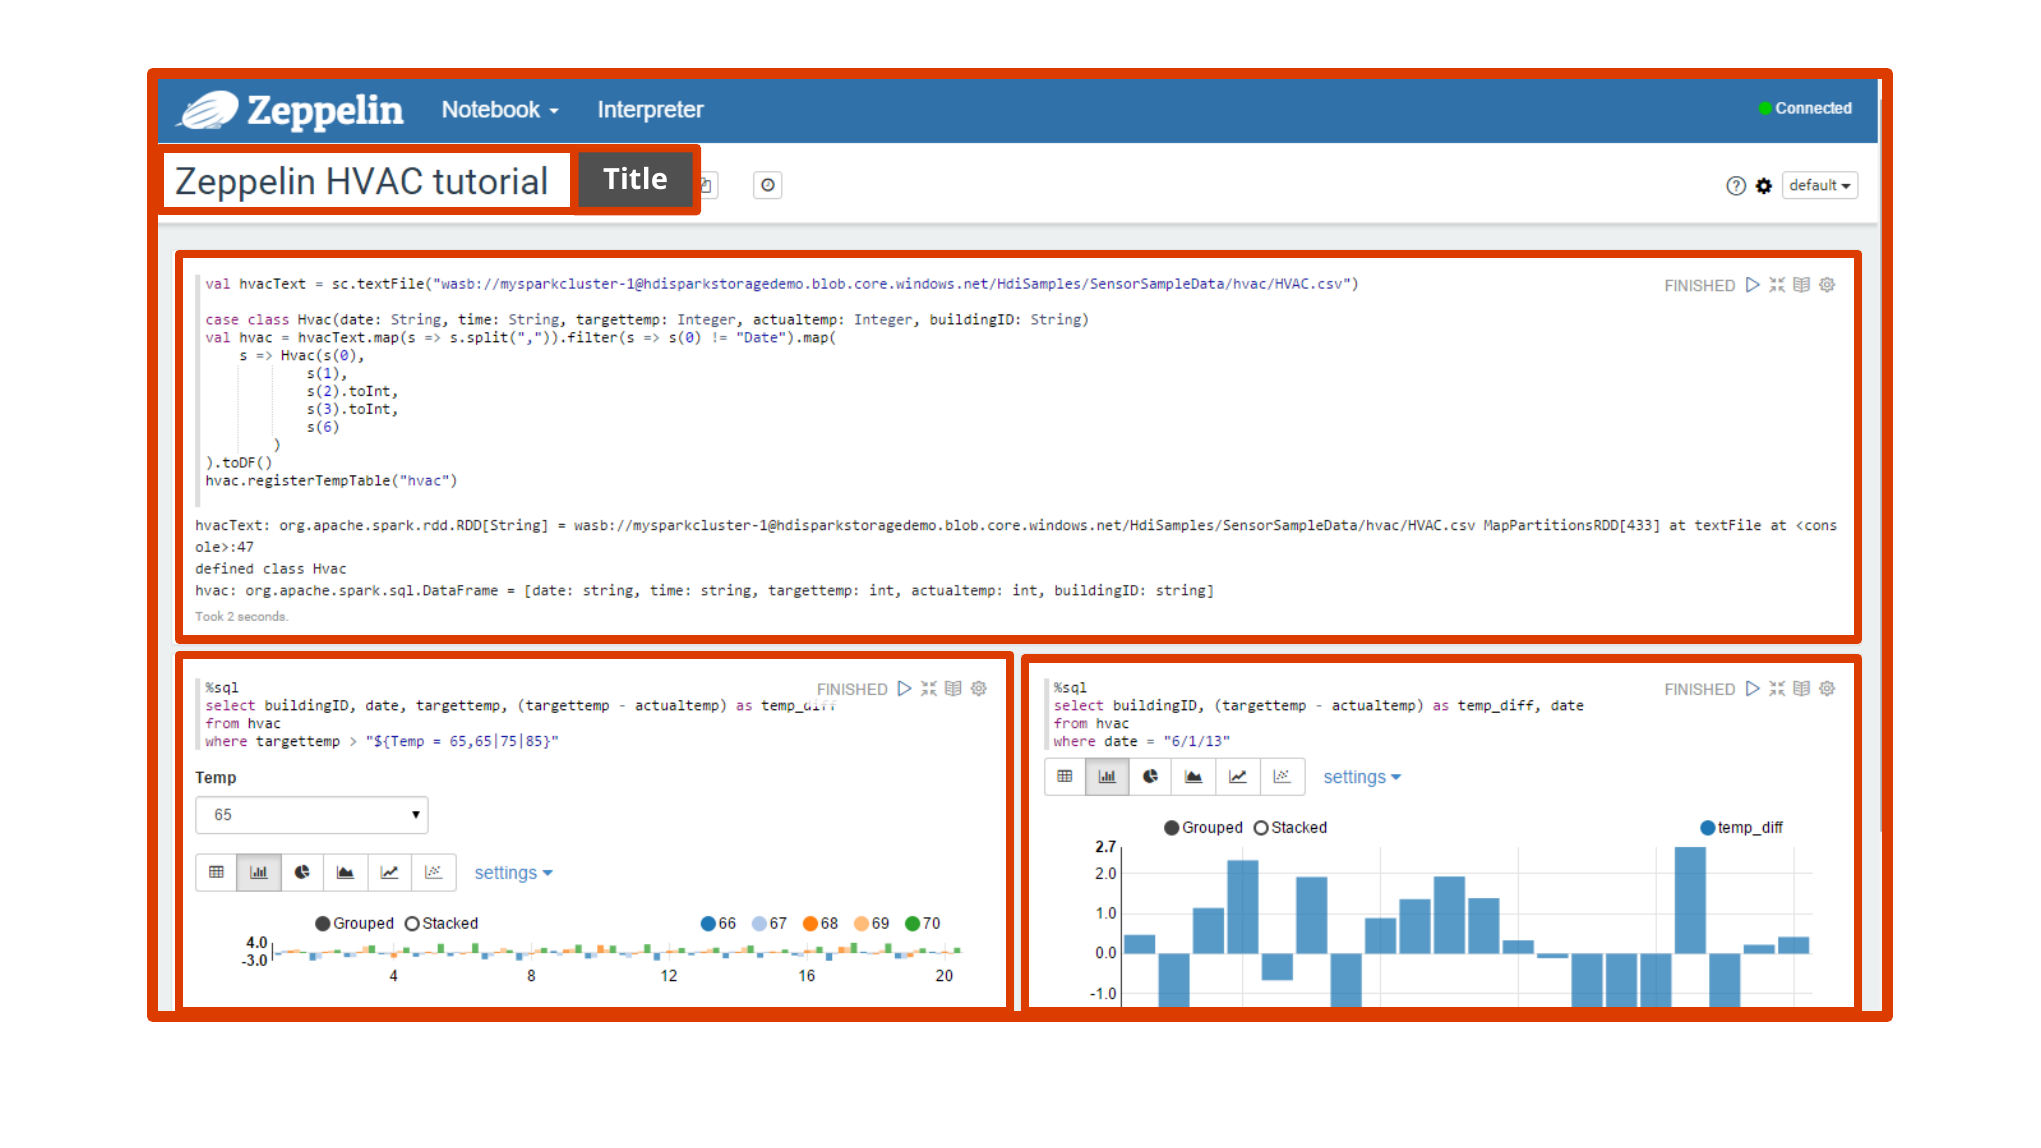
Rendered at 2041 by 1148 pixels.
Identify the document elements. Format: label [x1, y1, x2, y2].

text_box [159, 147, 698, 212]
picture [157, 78, 1883, 1012]
